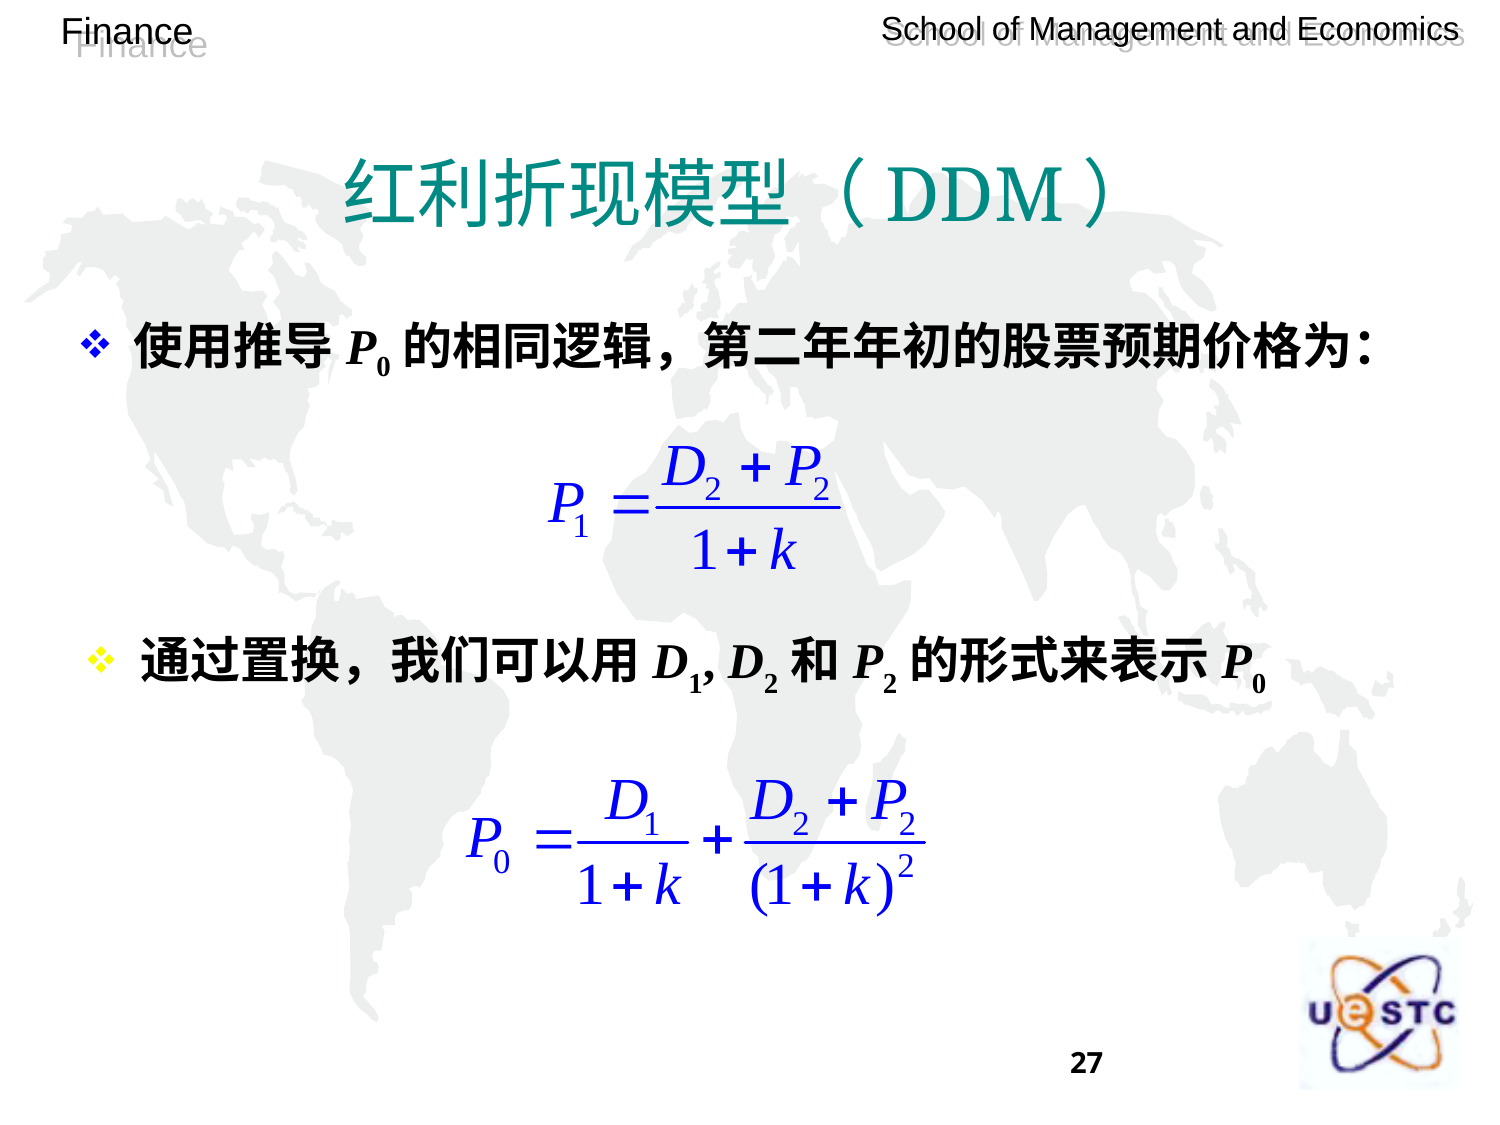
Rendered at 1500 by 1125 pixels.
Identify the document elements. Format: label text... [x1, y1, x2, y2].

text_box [537, 428, 851, 579]
title 红利折现模型（DDM） [112, 113, 1388, 269]
picture [1299, 937, 1459, 1090]
text_box 通过置换，我们可以用D1, D2和P2的形式来表示P0 [69, 621, 1338, 740]
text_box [455, 762, 933, 924]
list 使用推导P0的相同逻辑，第二年年初的股票预期价格为： [62, 299, 1425, 386]
